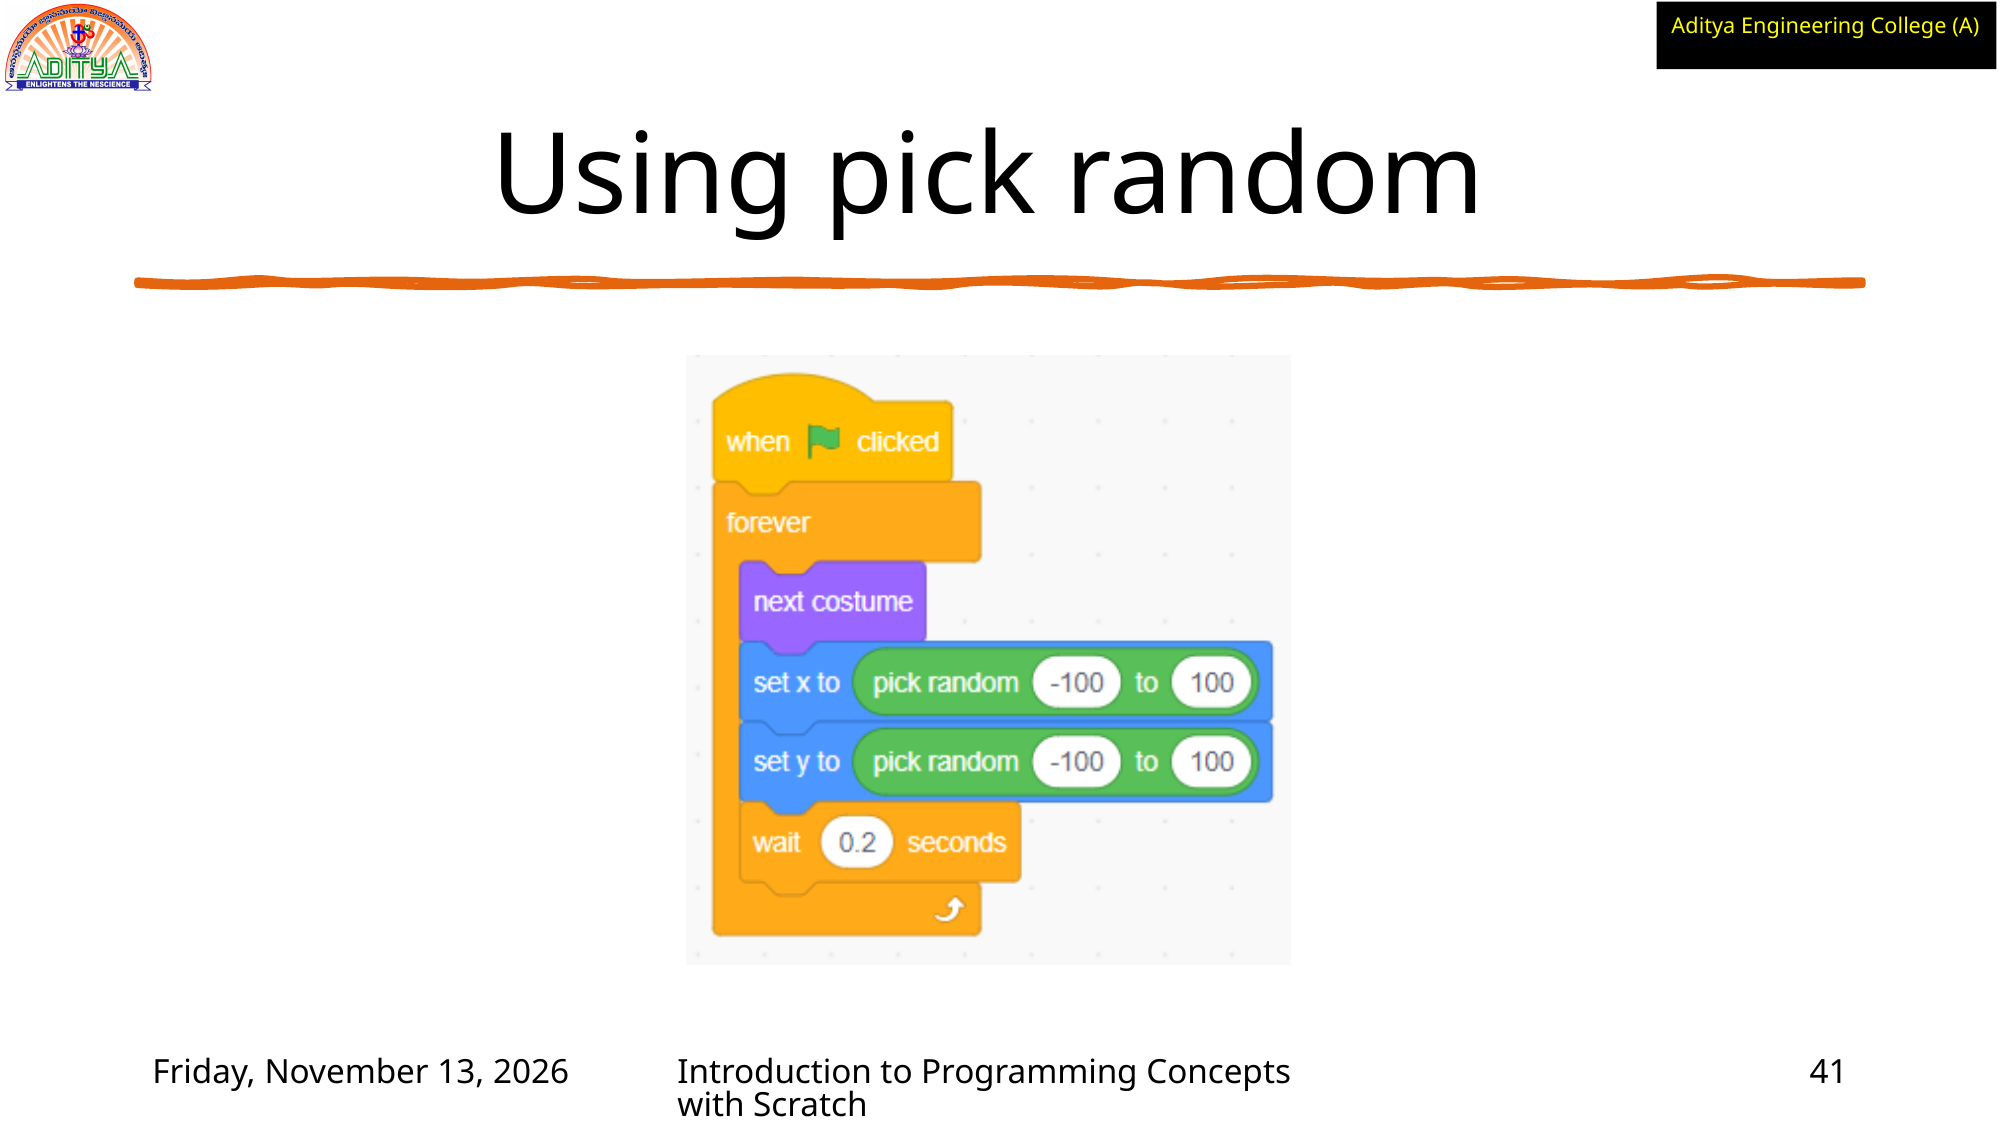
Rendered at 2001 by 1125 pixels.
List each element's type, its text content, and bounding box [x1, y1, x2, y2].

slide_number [137, 1042, 588, 1103]
slide_number 41 [1412, 1042, 1863, 1103]
picture [3, 3, 153, 92]
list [686, 355, 1291, 965]
title Using pick random [126, 59, 1851, 278]
footer Introduction to Programming Concepts with Scratch [662, 1042, 1338, 1103]
